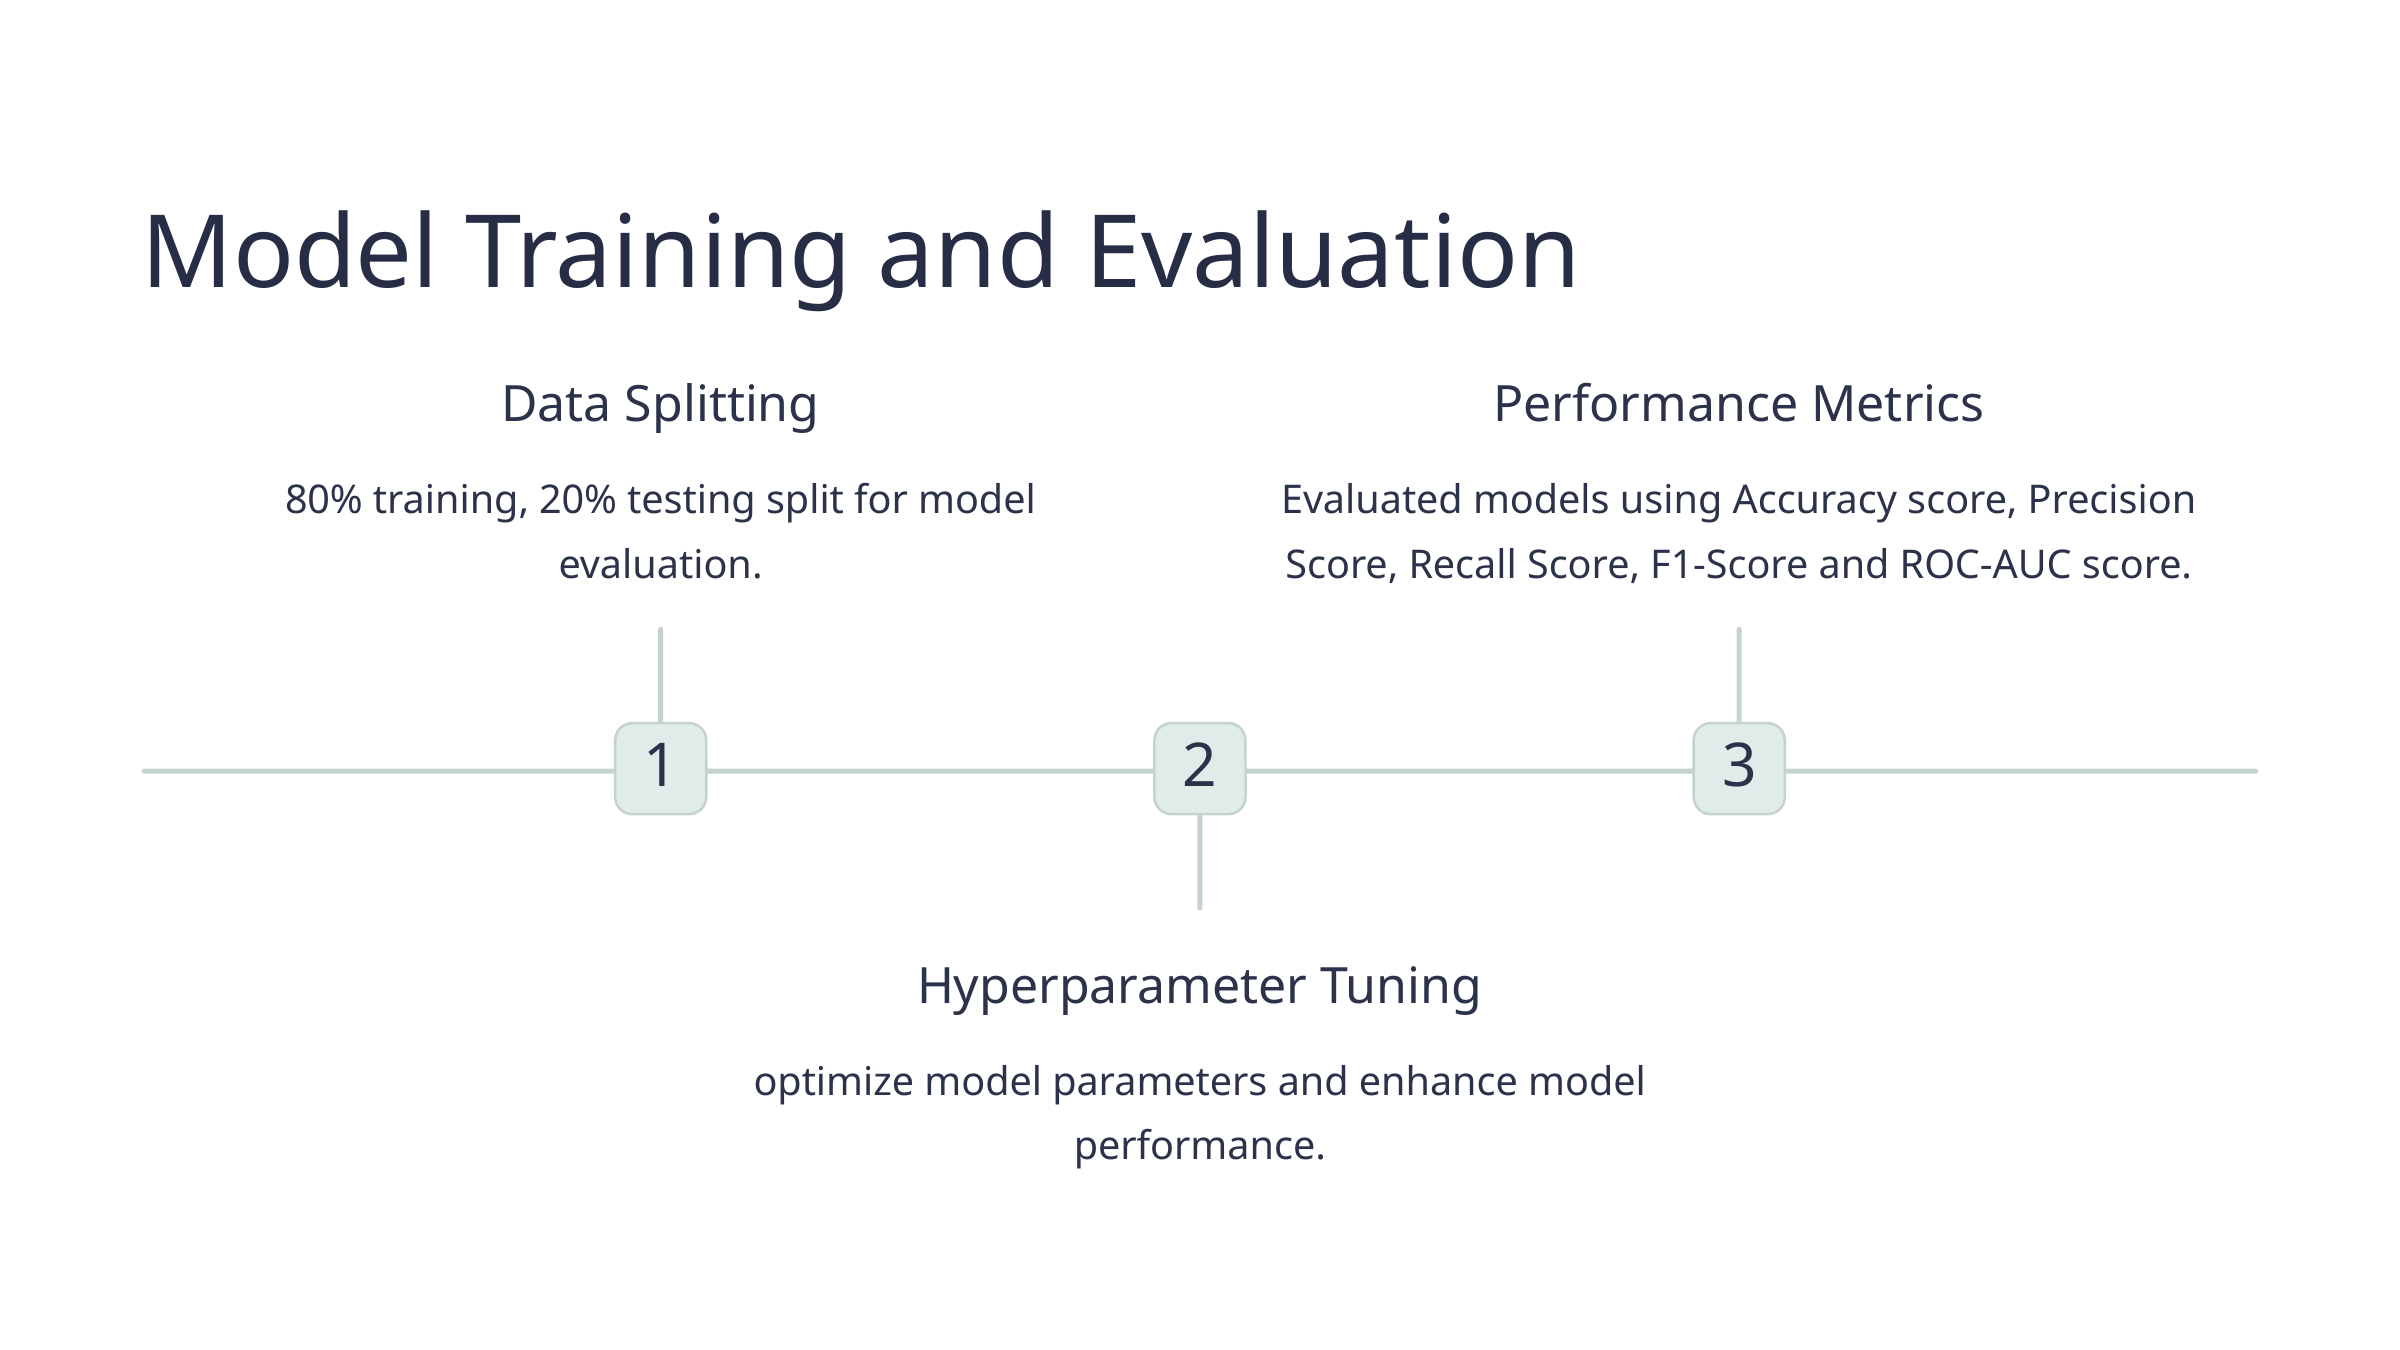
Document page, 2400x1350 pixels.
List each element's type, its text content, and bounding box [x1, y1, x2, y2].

text_box [1736, 626, 1742, 723]
text_box [1785, 768, 2259, 774]
text_box 1 [651, 738, 670, 799]
text_box [615, 723, 707, 815]
text_box optimize model parameters and enhance model performance. [721, 1038, 1679, 1169]
text_box Data Splitting [407, 369, 914, 433]
text_box Evaluated models using Accuracy score, Precision Score, Recall Score, F1-Score and ROC-AUC score. [1260, 456, 2218, 587]
text_box [1197, 815, 1203, 911]
text_box [1246, 768, 1693, 774]
text_box [1154, 723, 1246, 815]
text_box 2 [1184, 738, 1216, 799]
text_box [1693, 723, 1785, 815]
text_box 3 [1723, 738, 1755, 799]
text_box 80% training, 20% testing split for model evaluation. [182, 456, 1140, 587]
text_box Performance Metrics [1486, 369, 1993, 433]
text_box [141, 768, 615, 774]
text_box Hyperparameter Tuning [935, 950, 1465, 1015]
text_box Model Training and Evaluation [141, 181, 1481, 309]
text_box [707, 768, 1154, 774]
text_box [658, 626, 664, 723]
